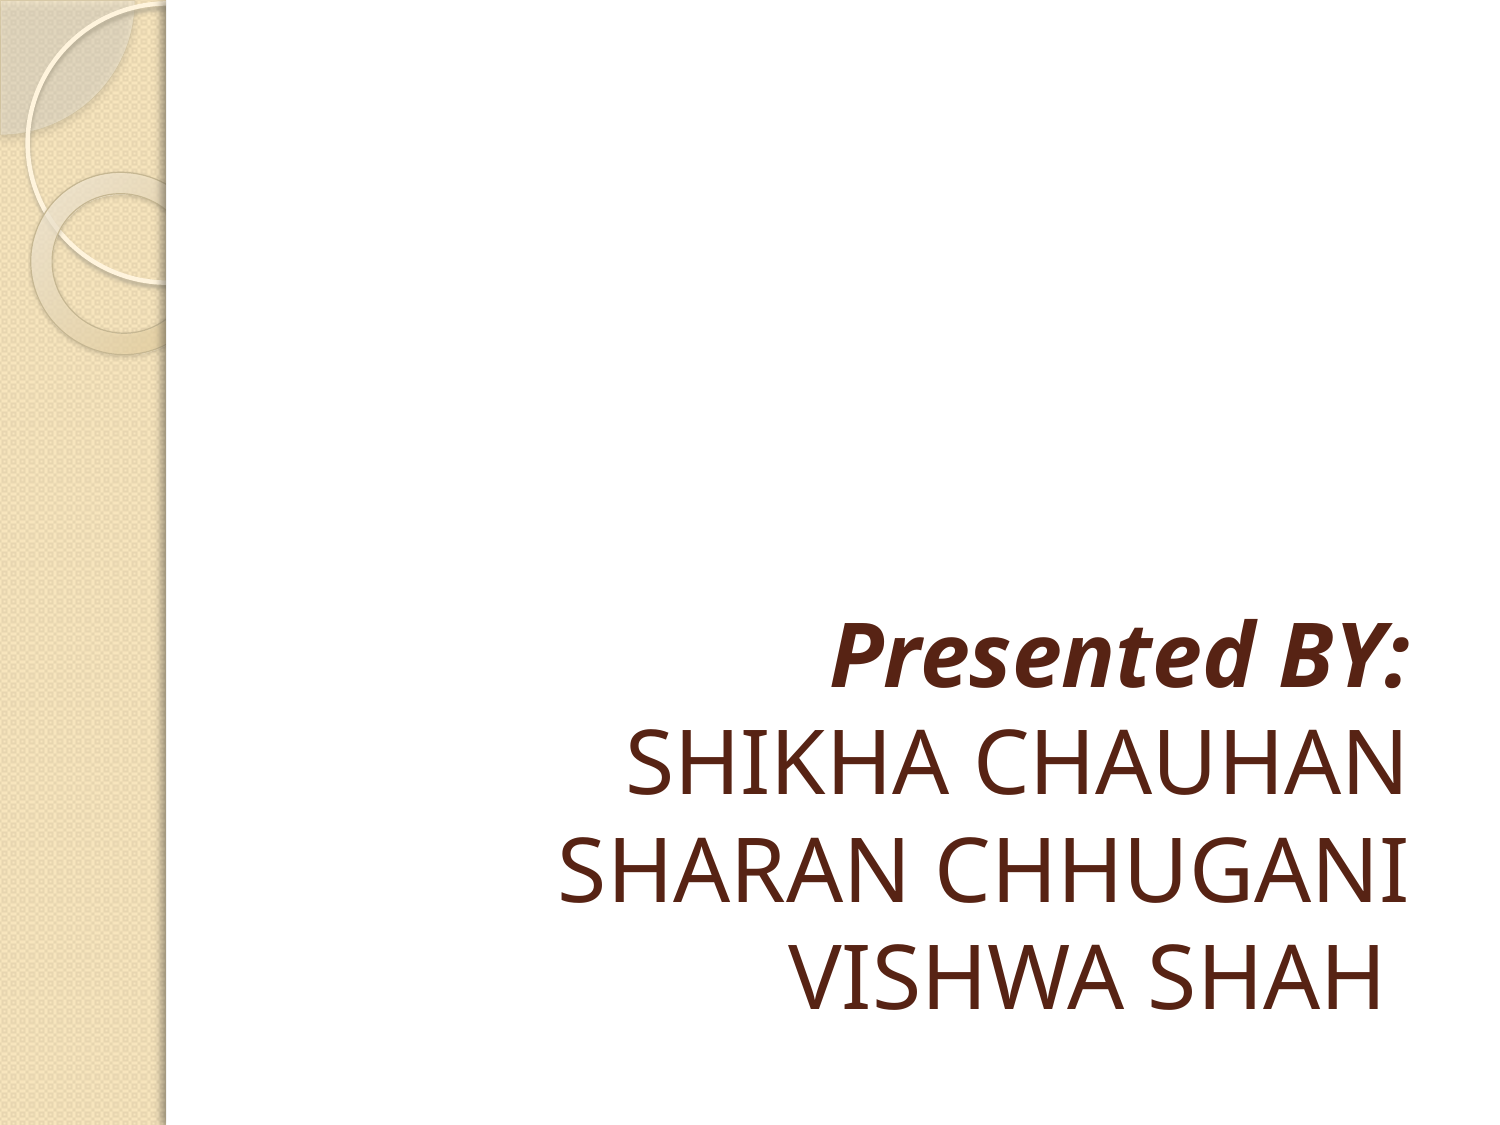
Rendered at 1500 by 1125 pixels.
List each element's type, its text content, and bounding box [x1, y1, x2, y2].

title Presented BY: SHIKHA CHAUHAN SHARAN CHHUGANI VISHWA SHAH [75, 500, 1425, 1125]
